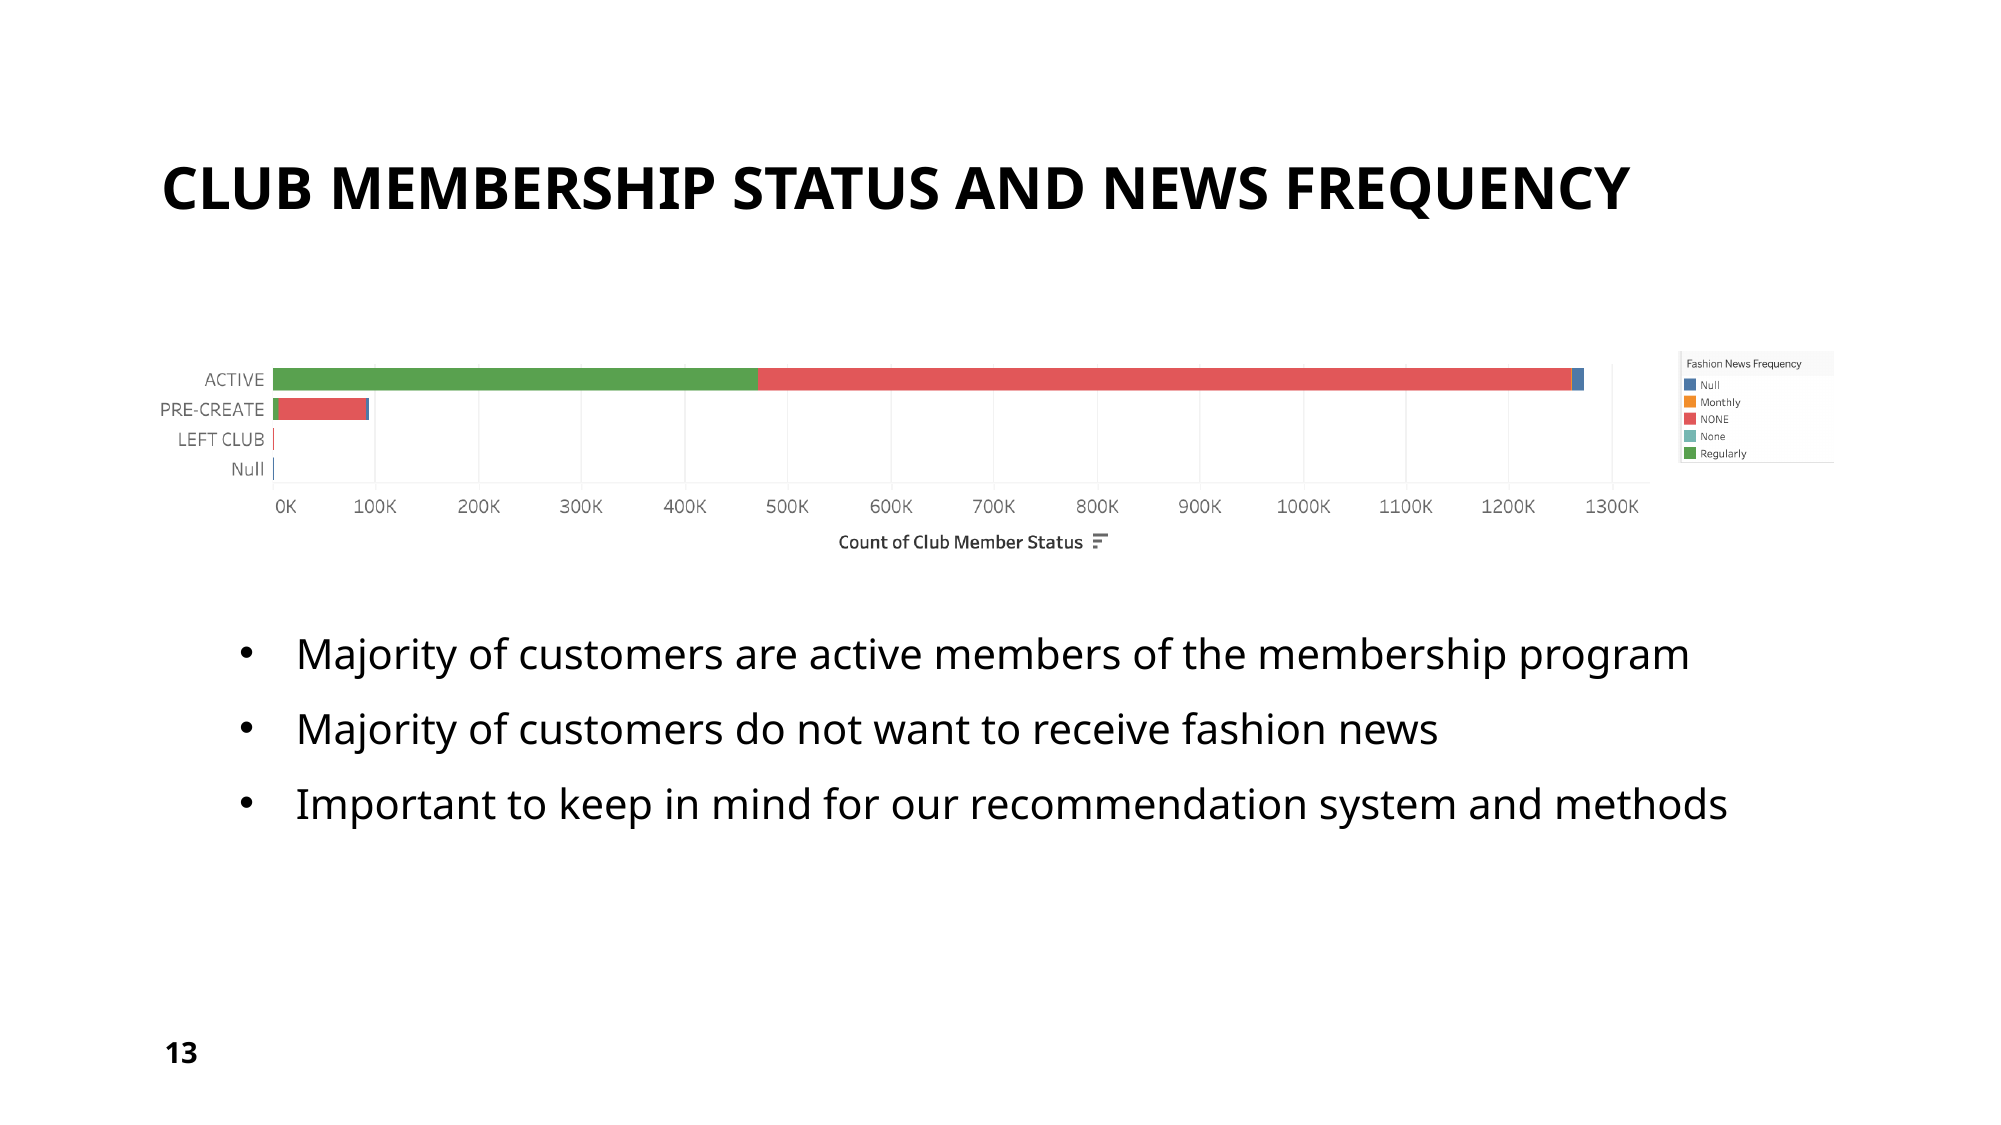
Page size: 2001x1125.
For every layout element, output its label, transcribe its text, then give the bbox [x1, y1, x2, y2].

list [149, 344, 1655, 624]
picture [1678, 351, 1834, 463]
title Club membership status and news frequency [146, 11, 1854, 230]
slide_number 13 [149, 1024, 224, 1085]
list Majority of customers are active members of the membership program Majority of customers do not want to receive fashion news Important to keep in mind for our recommendation system and methods [224, 619, 1756, 1120]
